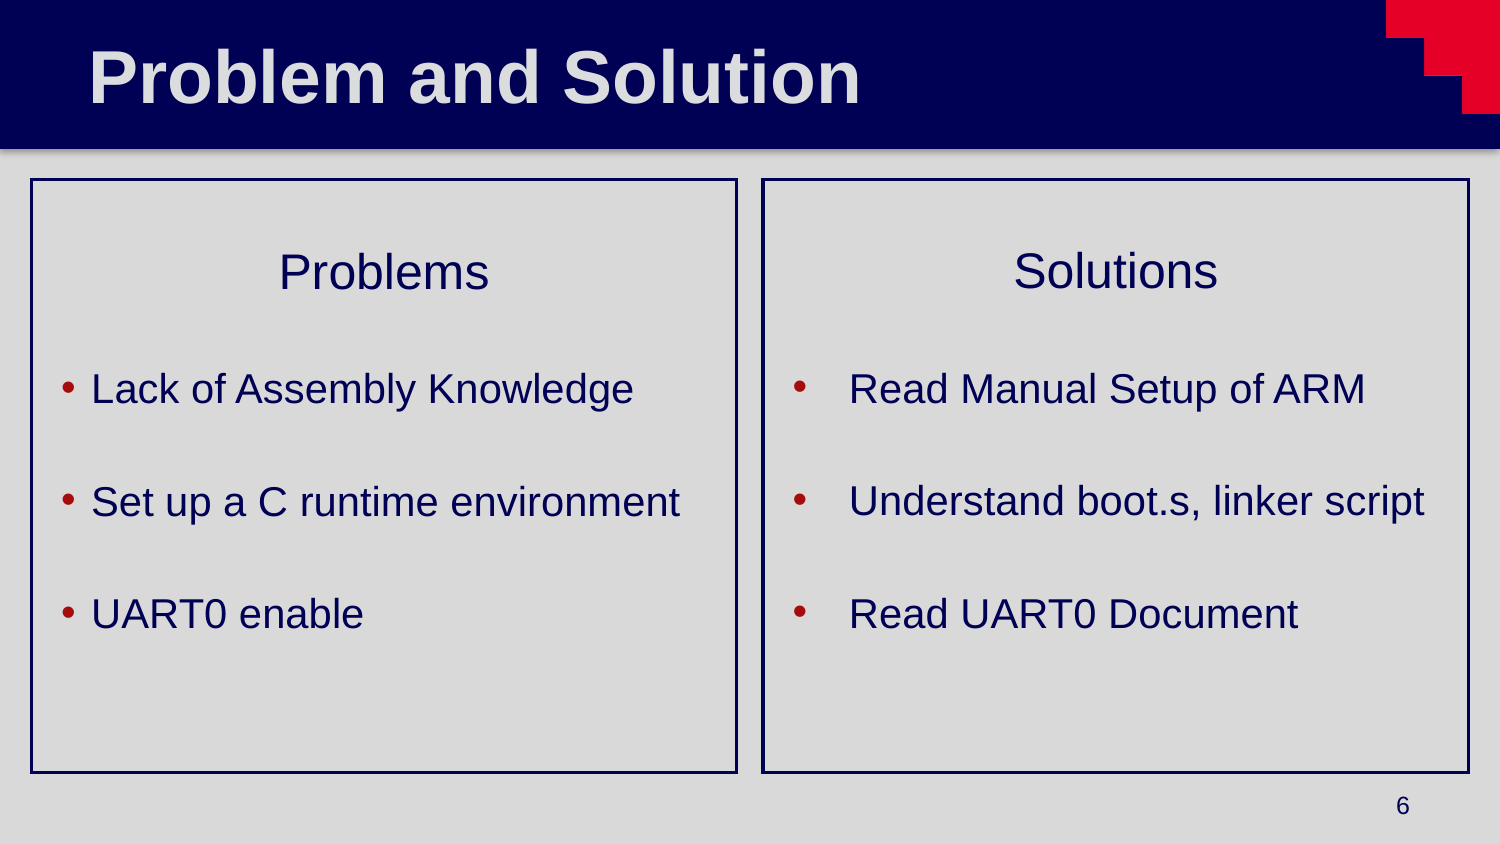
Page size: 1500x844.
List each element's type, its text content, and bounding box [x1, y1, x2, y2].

list Solutions Read Manual Setup of ARM Understand boot.s, linker script Read UART0 Document [761, 178, 1470, 774]
picture [1386, 0, 1500, 114]
title Problem and Solution [0, 0, 1356, 150]
slide_number 6 [1074, 782, 1425, 827]
list Problems Lack of Assembly Knowledge Set up a C runtime environment UART0 enable [30, 178, 738, 774]
